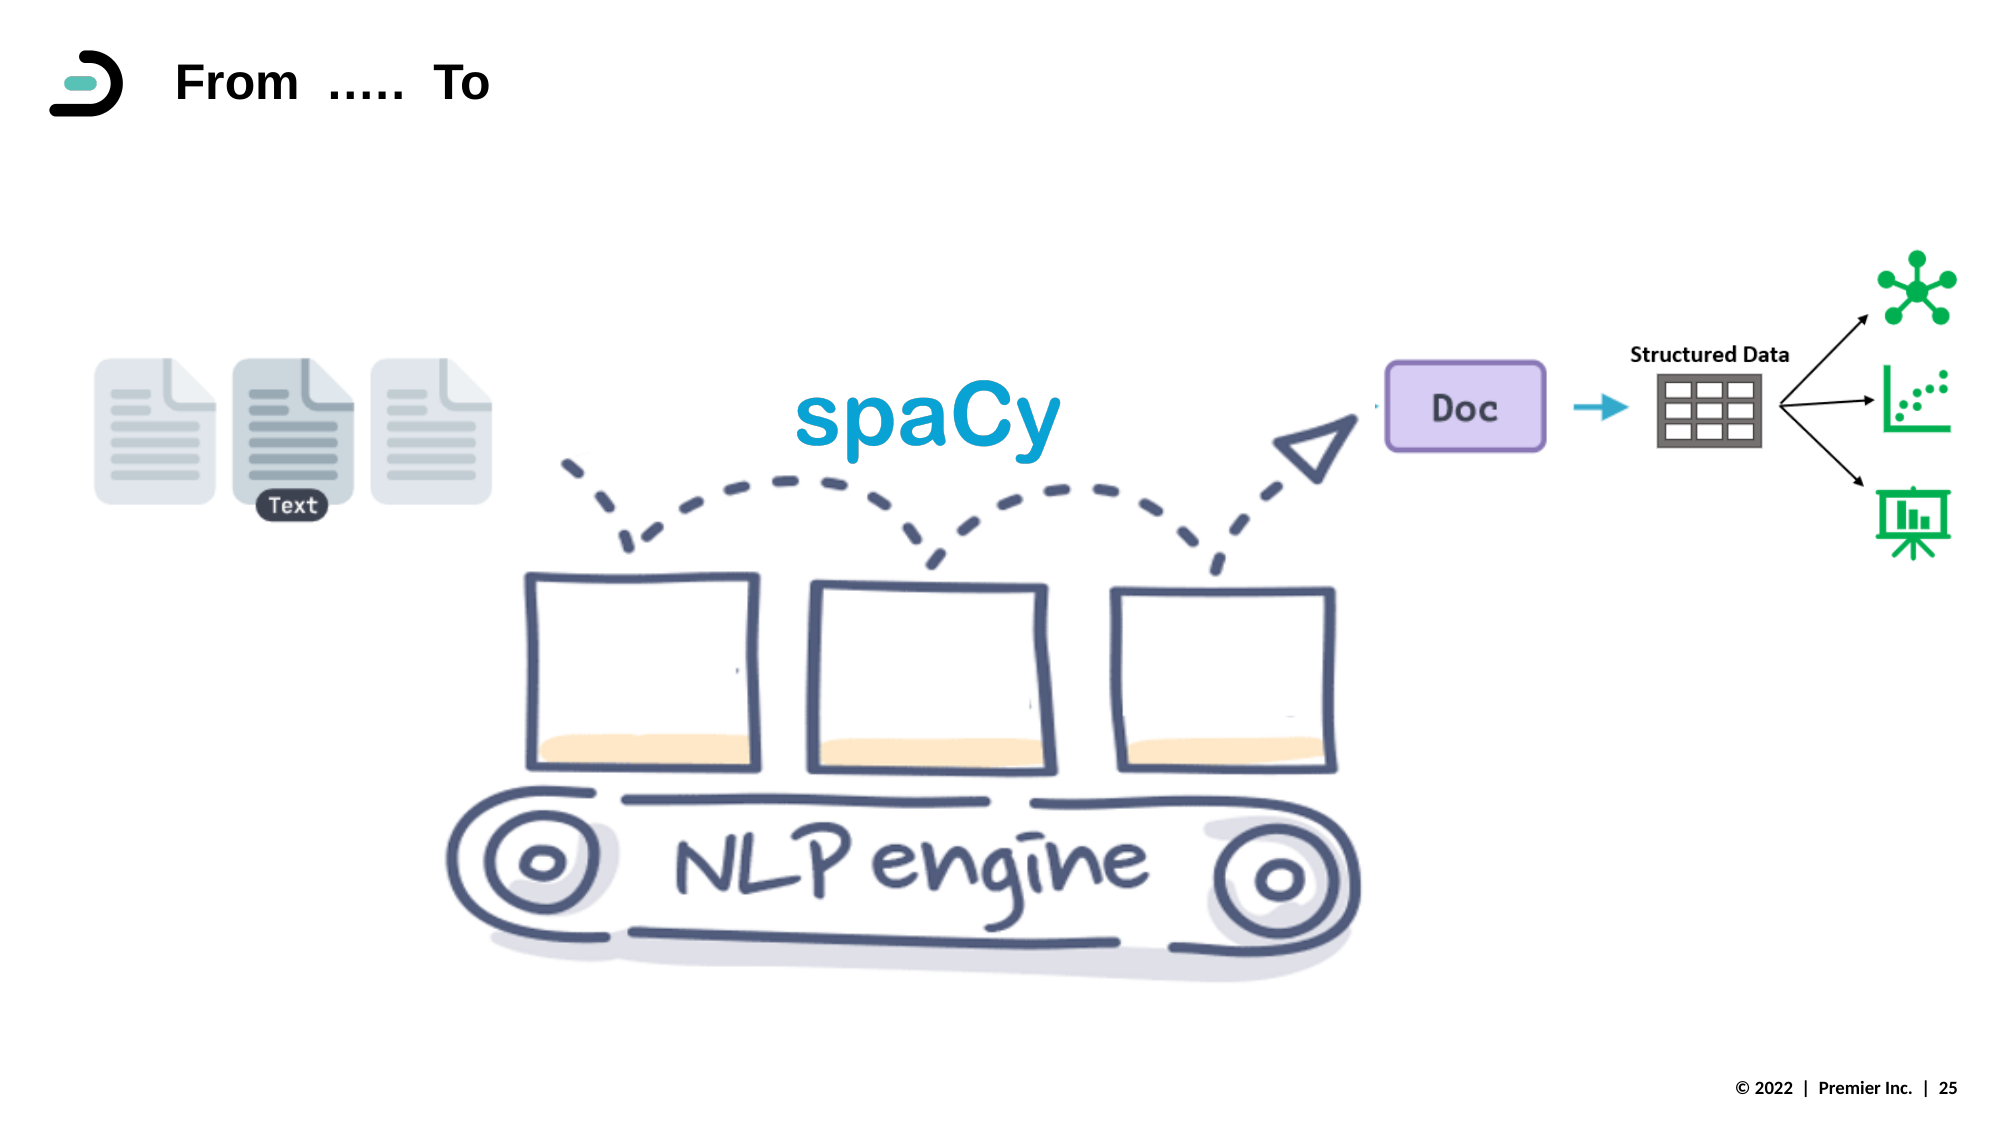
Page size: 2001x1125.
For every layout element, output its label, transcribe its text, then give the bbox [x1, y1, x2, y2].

picture [84, 342, 1561, 996]
picture [49, 50, 136, 117]
title From .…. To [174, 35, 1952, 132]
picture [1571, 243, 1965, 569]
